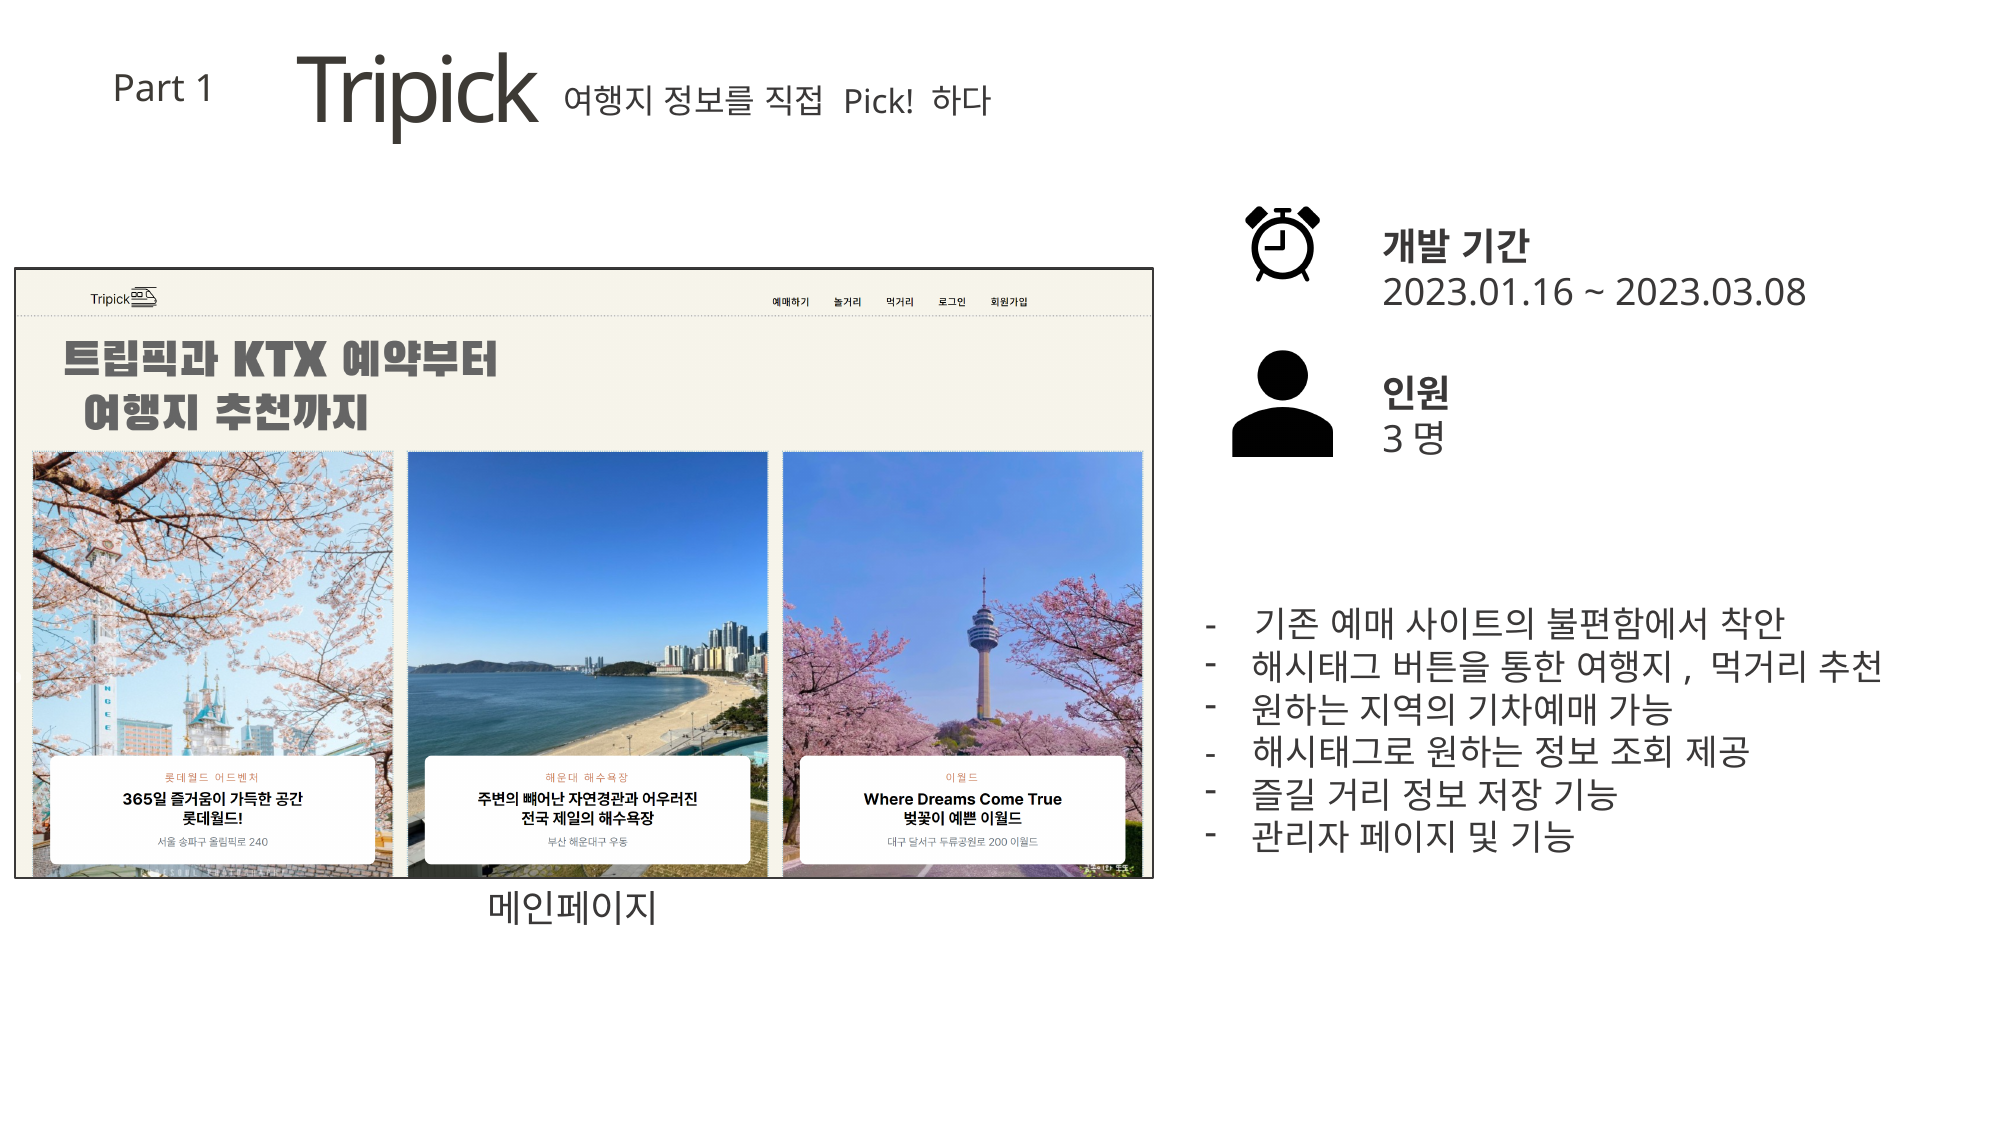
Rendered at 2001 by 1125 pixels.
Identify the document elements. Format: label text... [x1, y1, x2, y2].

text_box 메인페이지 [397, 878, 750, 937]
picture [1229, 190, 1336, 297]
text_box - 기존 예매 사이트의 불편함에서 착안 해시태그 버튼을 통한 여행지, 먹거리 추천 원하는 지역의 기차예매 가능 - 해시태그로 원하는 정보 조회 제공 즐길 거리 정보 저장 기능 관리자 페이지 및 기능 [1190, 592, 1933, 866]
text_box 인원 3명 [1367, 362, 1950, 468]
text_box 개발 기간 2023.01.16 ~ 2023.03.08 [1367, 215, 1950, 321]
picture [15, 268, 1153, 878]
picture [1207, 328, 1358, 479]
text_box Part 1 [97, 56, 232, 117]
text_box 여행지 정보를 직접 Pick! 하다 [539, 73, 1035, 128]
text_box Tripick [281, 23, 555, 149]
